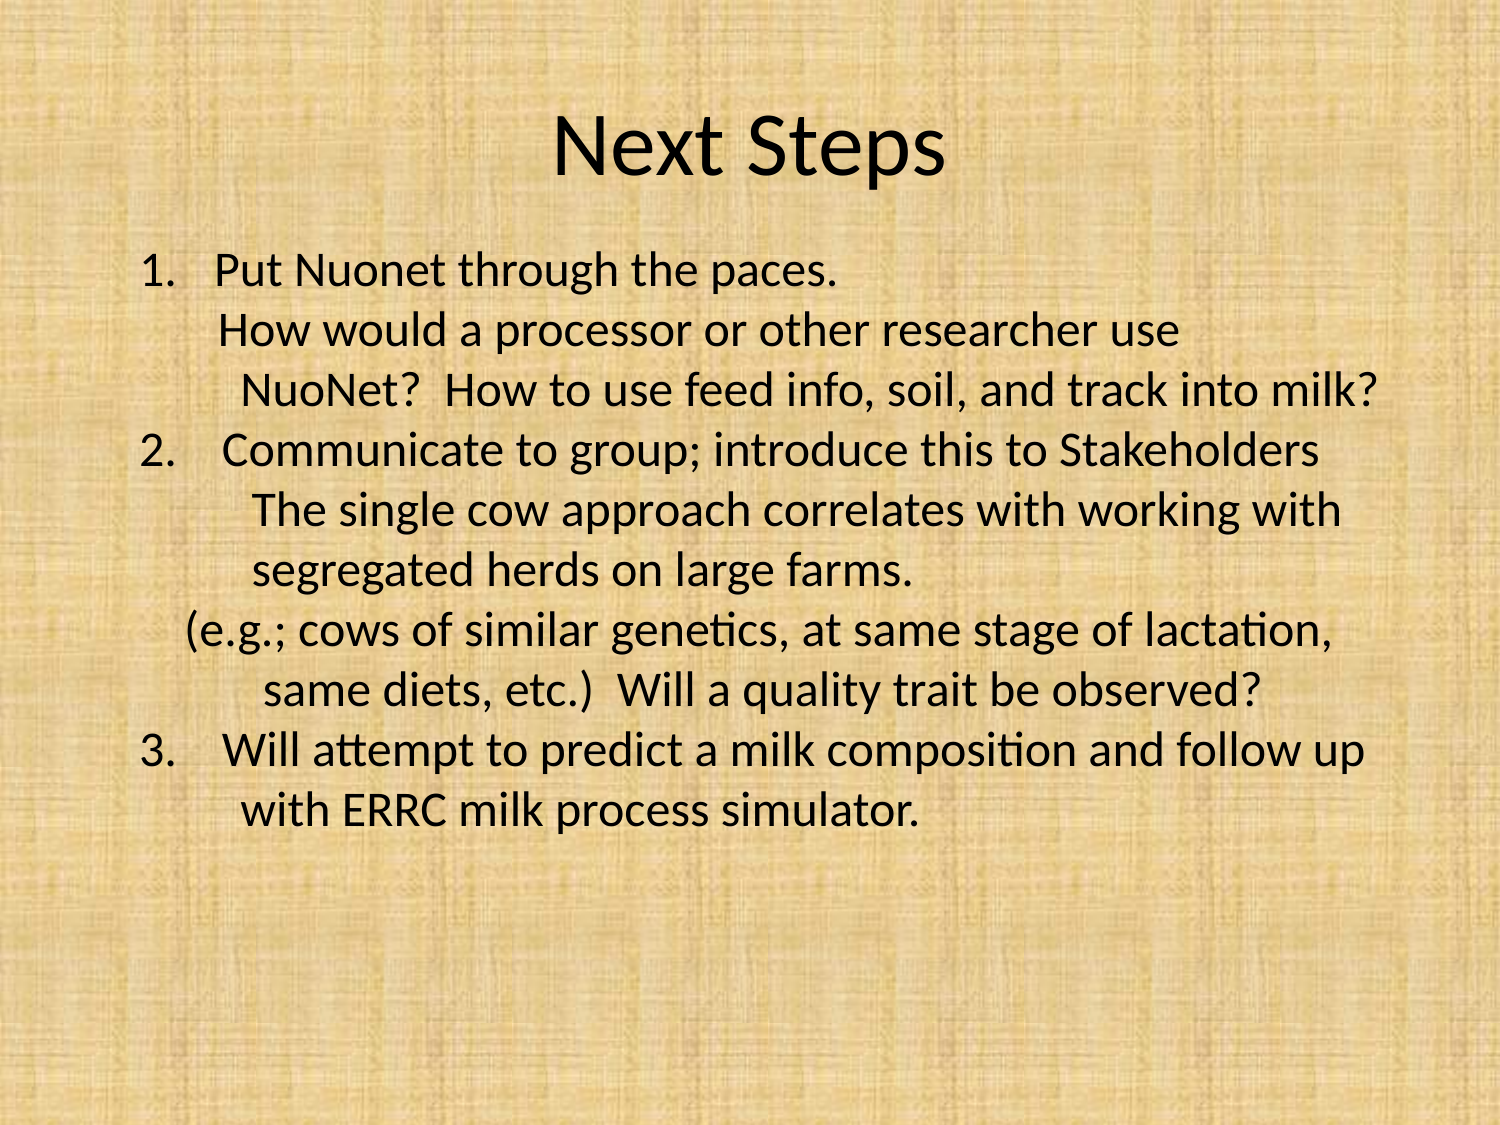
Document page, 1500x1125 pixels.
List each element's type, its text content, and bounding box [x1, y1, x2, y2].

picture [0, 0, 1500, 1125]
title Next Steps [75, 45, 1425, 233]
text_box Put Nuonet through the paces. How would a processor or other researcher use NuoNet? How to use feed info, soil, and track into milk? 2. Communicate to group; introduce this to Stakeholders The single cow approach correlates with working with segregated herds on large farms. (e.g.; cows of similar genetics, at same stage of lactation, same diets, etc.) Will a quality trait be observed? 3. Will attempt to predict a milk composition and follow up with ERRC milk process simulator. [124, 229, 1425, 889]
